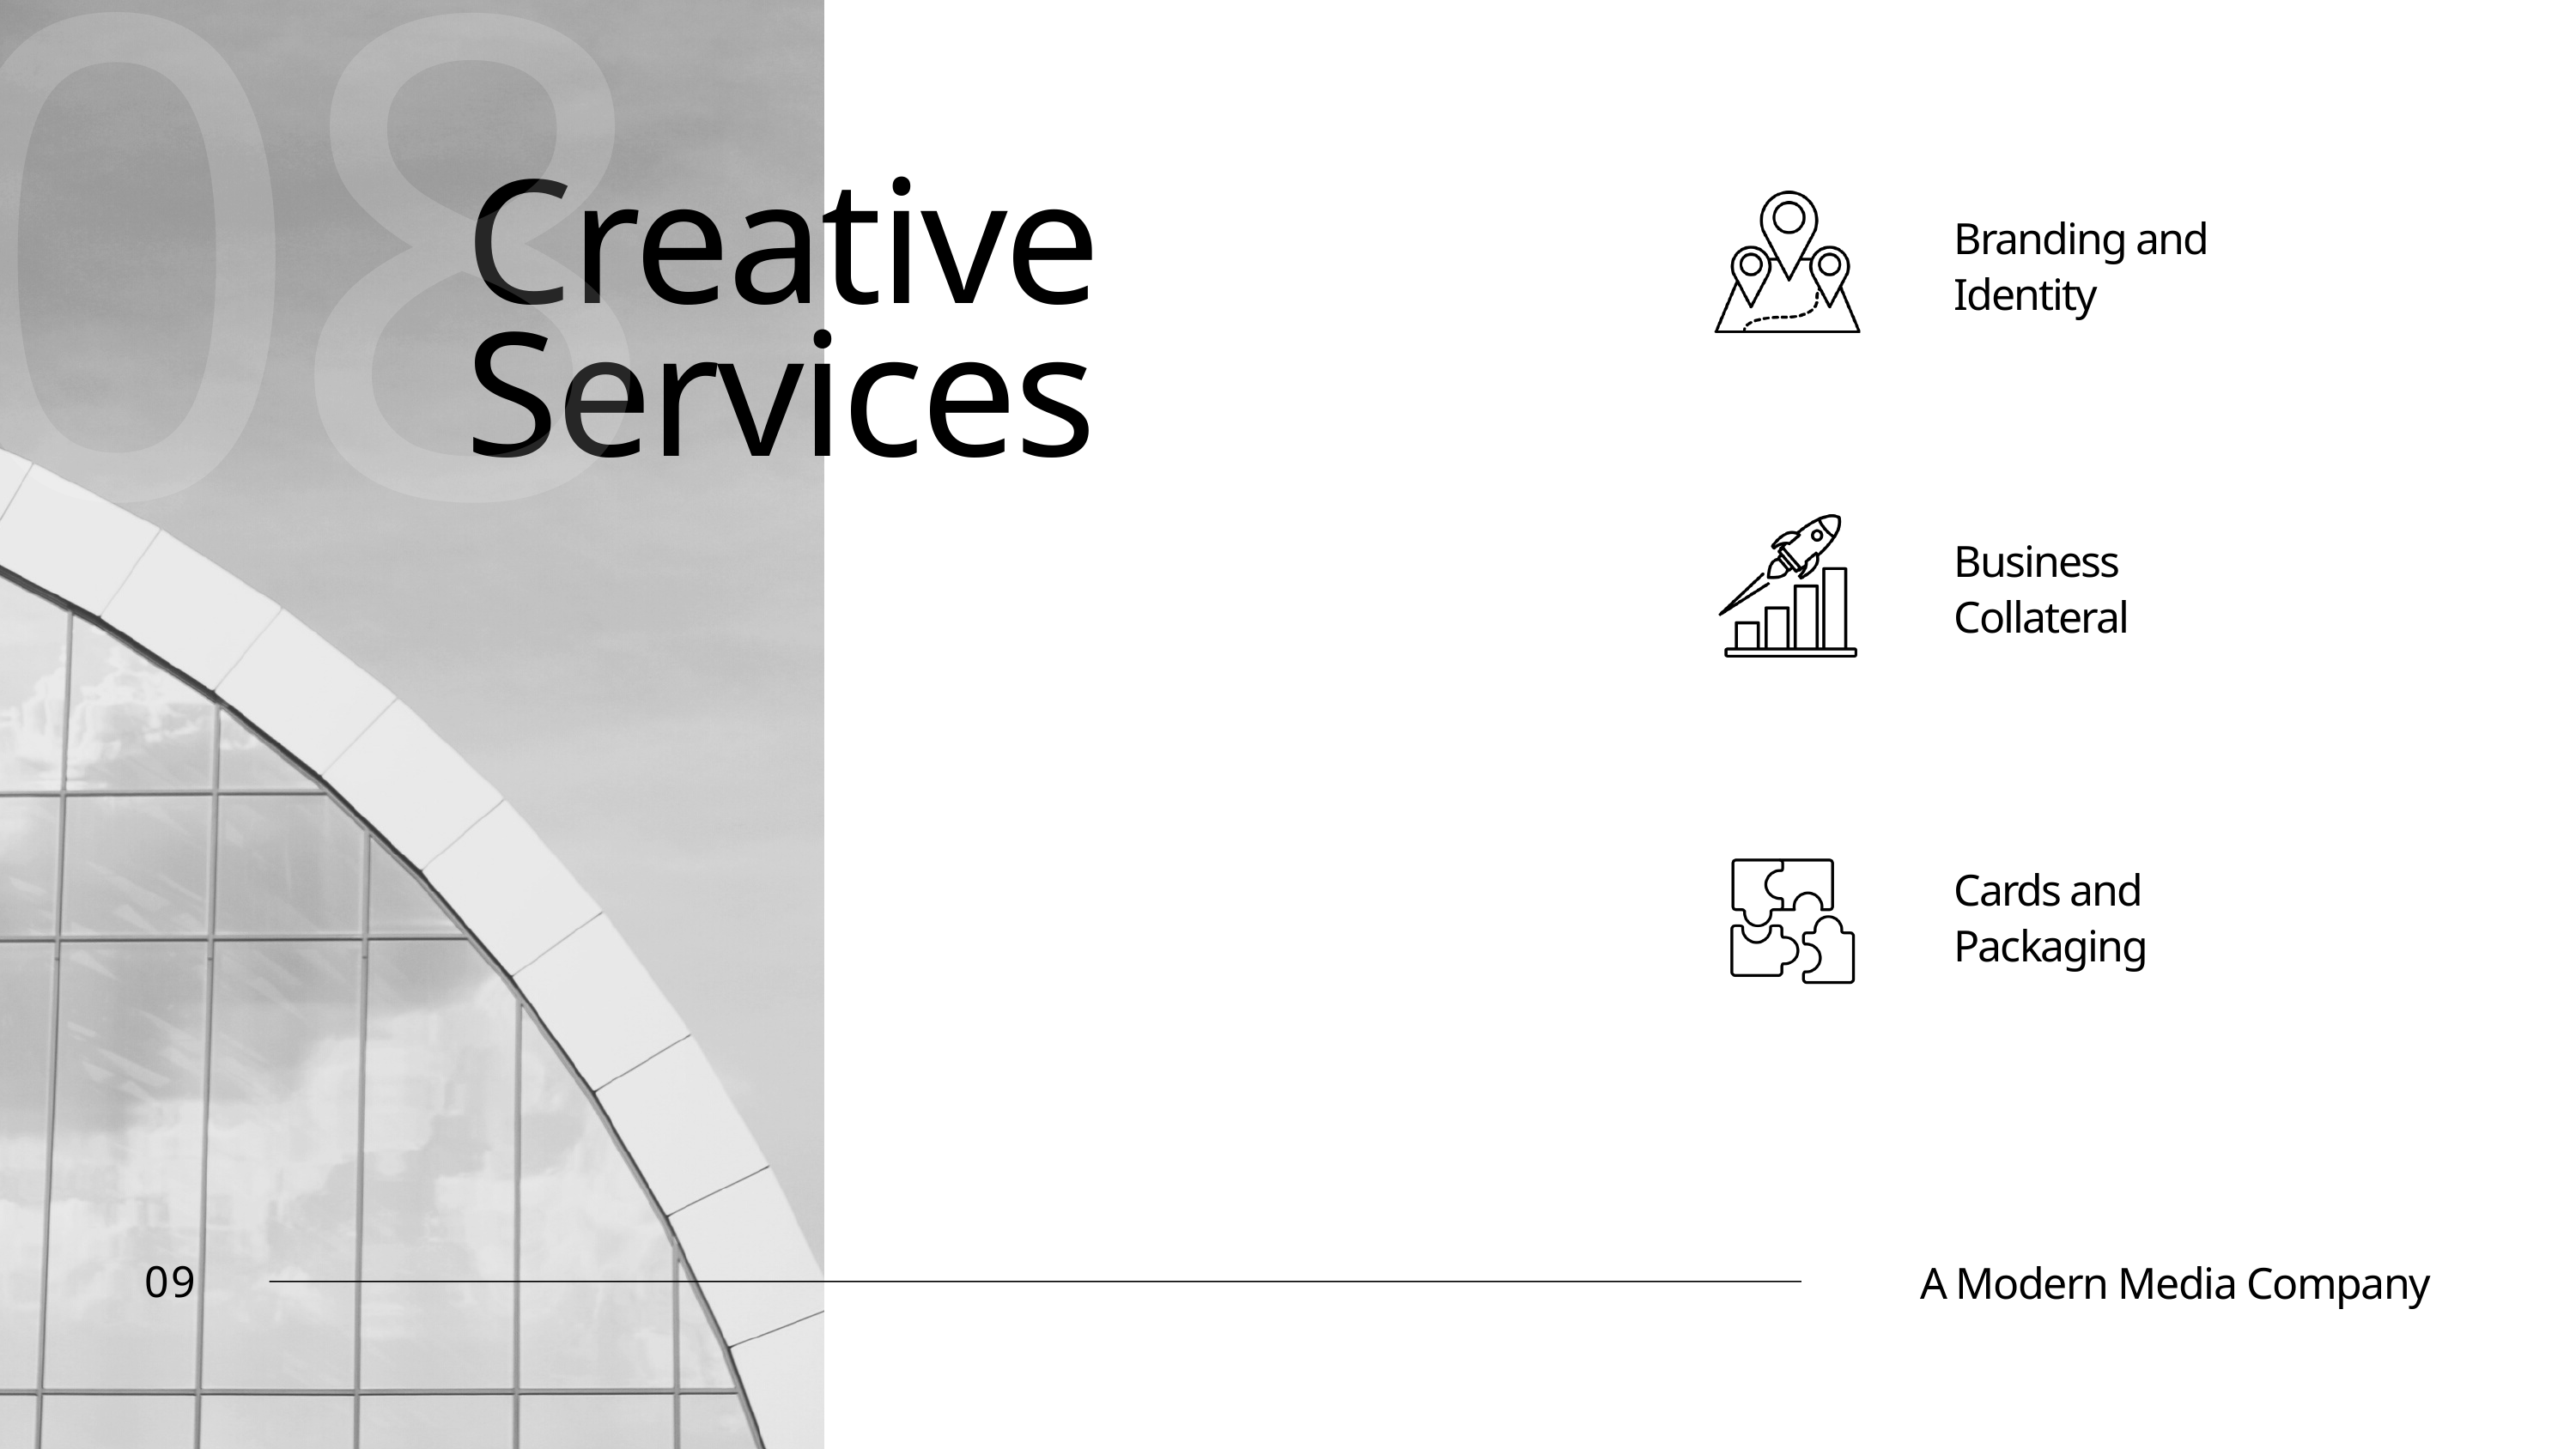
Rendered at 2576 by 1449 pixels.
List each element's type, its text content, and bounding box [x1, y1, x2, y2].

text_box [1717, 513, 2295, 658]
text_box A Modern Media Company [1835, 1247, 2432, 1307]
text_box Creative Services [829, 185, 1247, 491]
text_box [1717, 842, 2295, 997]
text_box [1714, 191, 2295, 334]
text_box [0, 0, 825, 1449]
